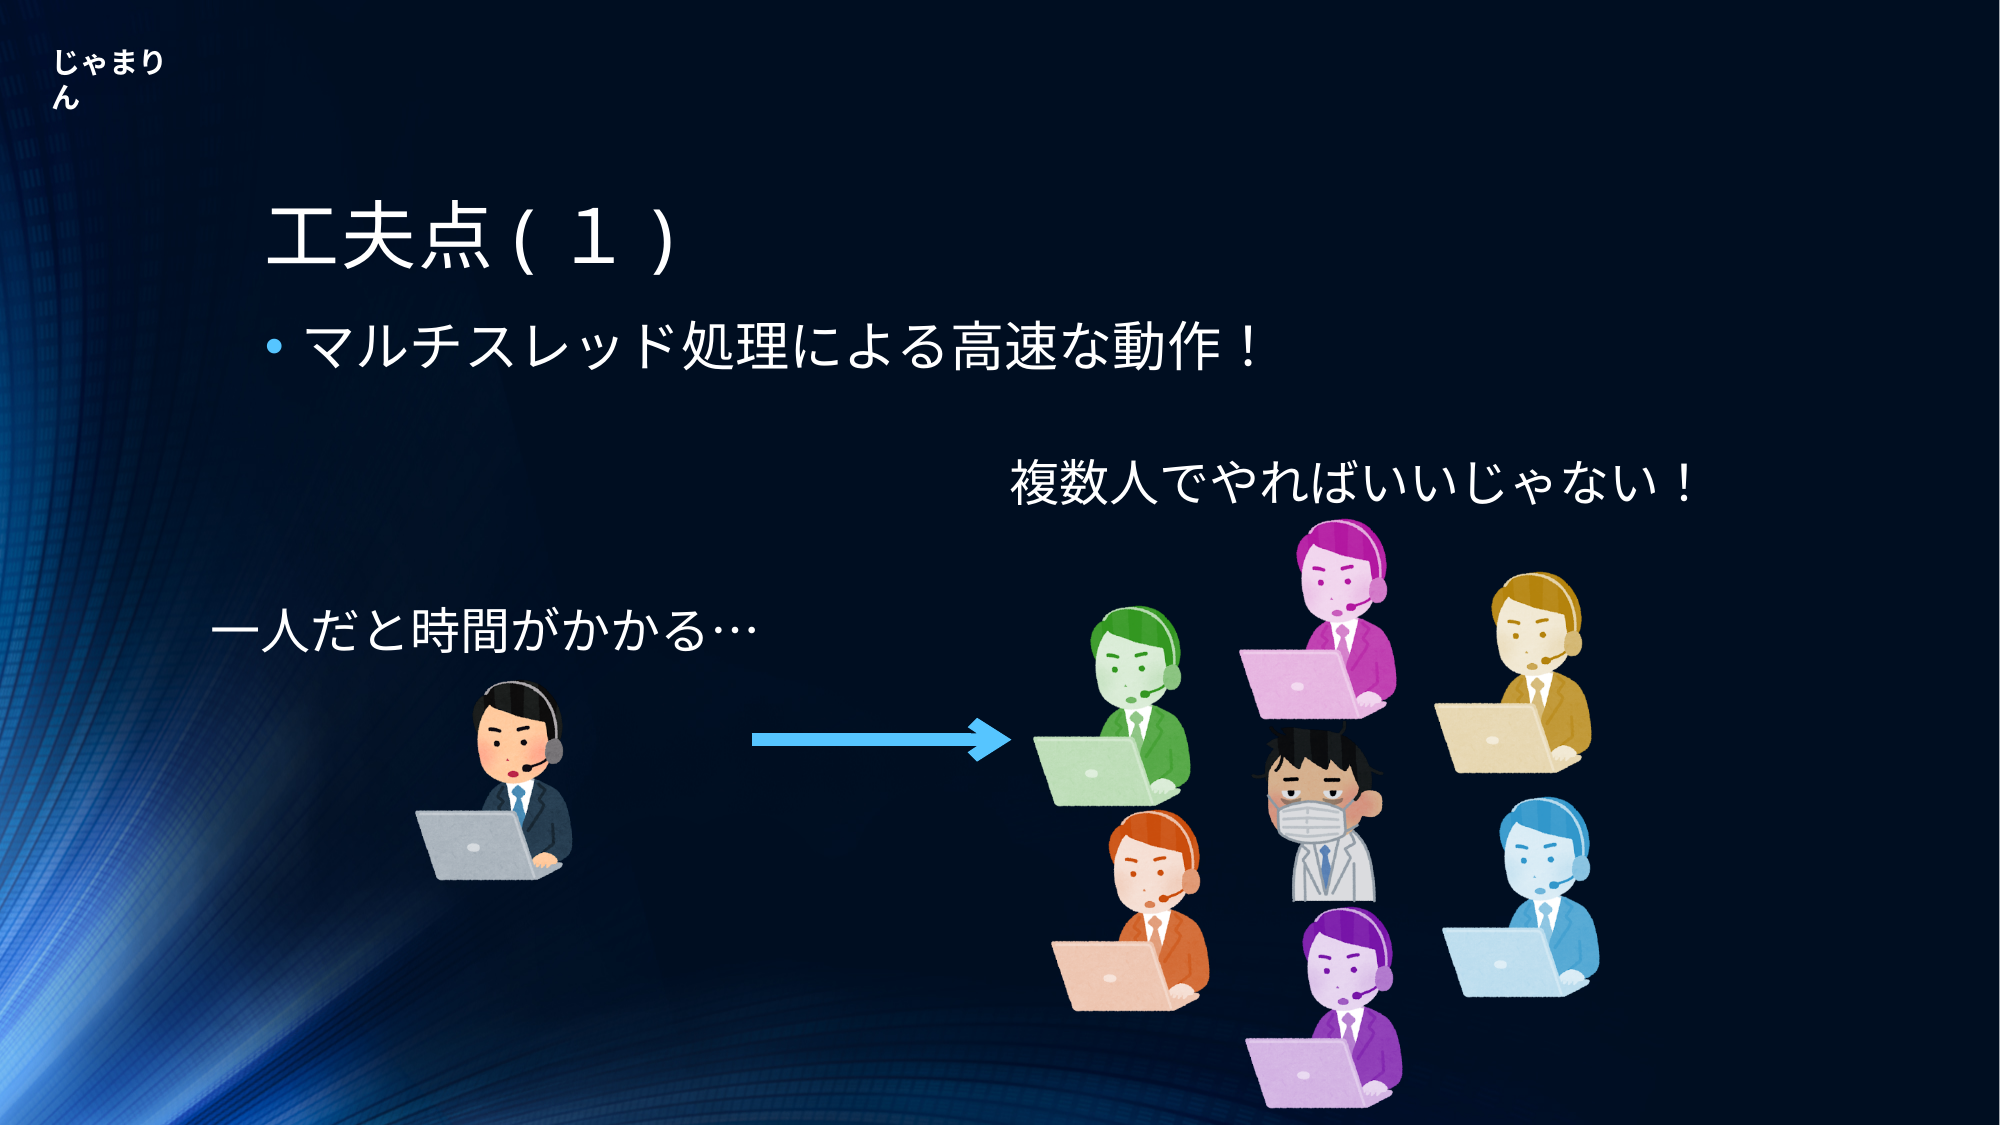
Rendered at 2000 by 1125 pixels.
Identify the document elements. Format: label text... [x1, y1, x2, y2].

picture [0, 0, 2000, 1125]
text_box 複数人でやればいいじゃない！ [994, 444, 1725, 520]
text_box 一人だと時間がかかる… [195, 591, 775, 667]
list マルチスレッド処理による高速な動作！ [249, 312, 1749, 988]
title 工夫点(１) [249, 62, 1750, 288]
